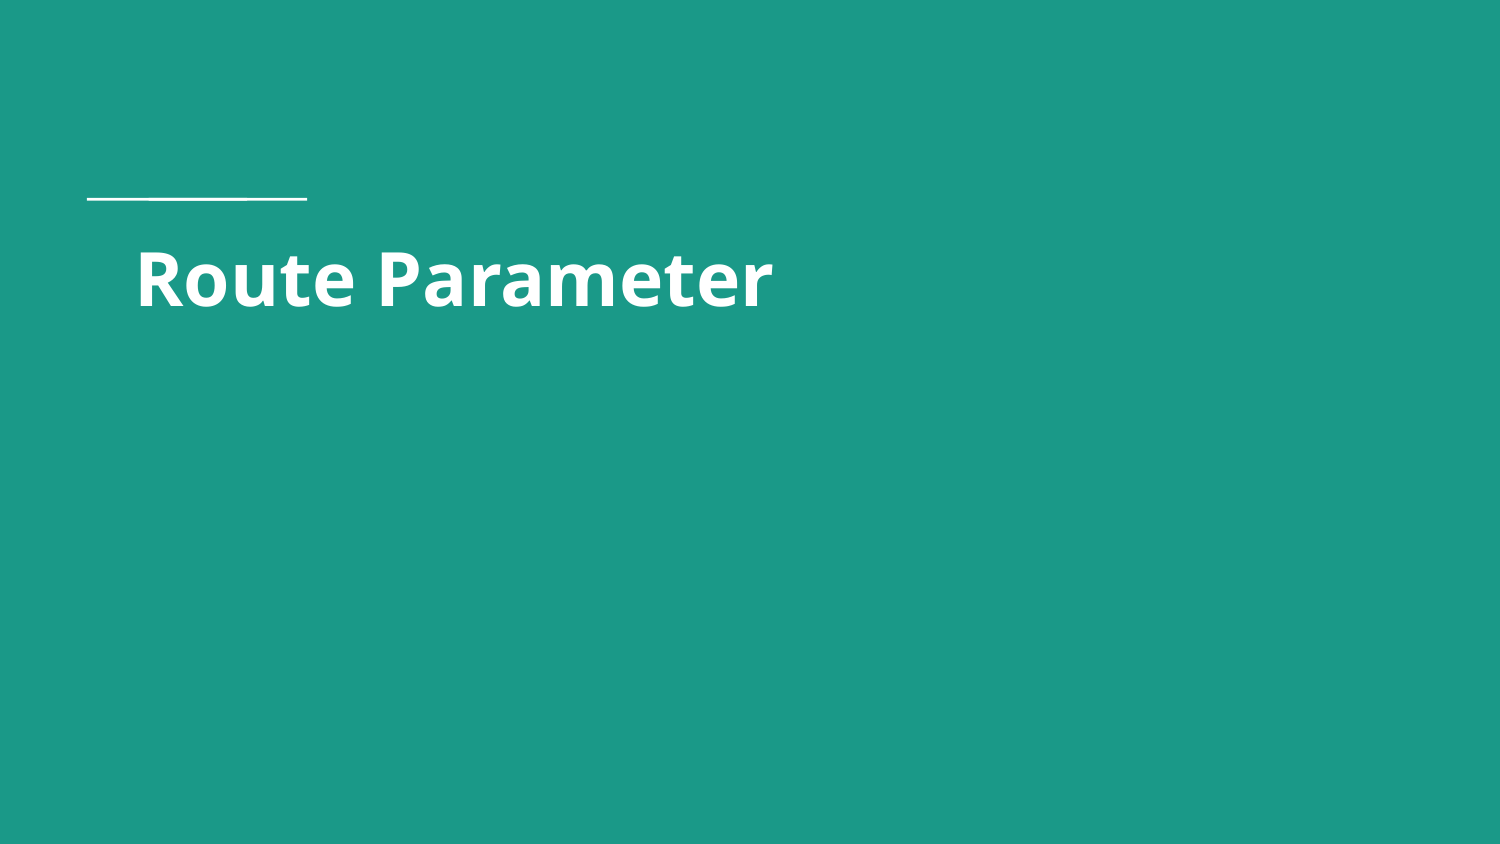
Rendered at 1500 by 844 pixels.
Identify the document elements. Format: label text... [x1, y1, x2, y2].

title Route Parameter [119, 216, 1381, 466]
